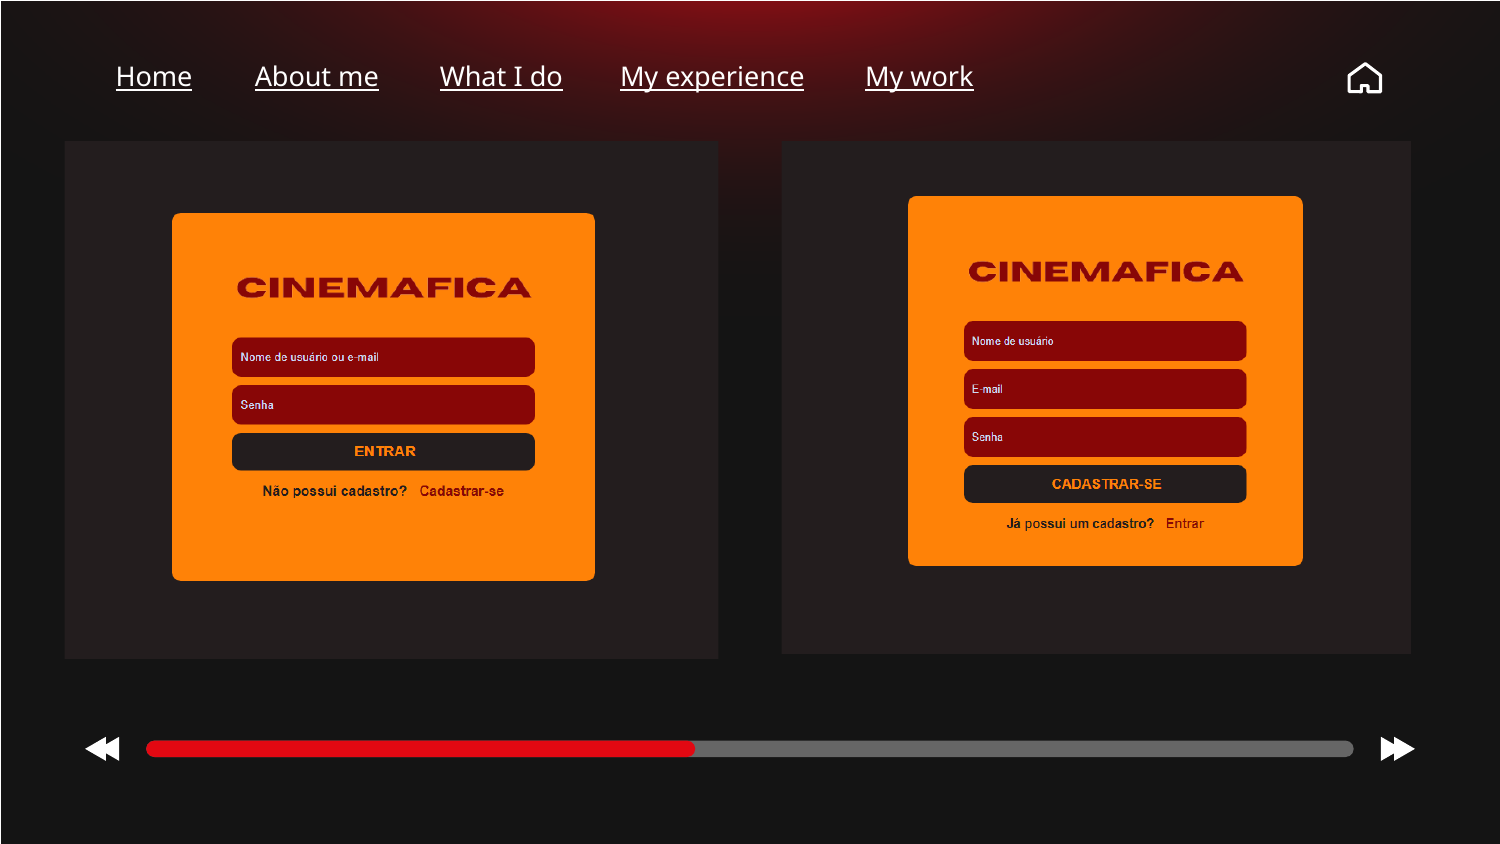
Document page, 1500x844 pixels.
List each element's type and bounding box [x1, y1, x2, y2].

text_box [85, 736, 106, 761]
text_box [106, 736, 120, 761]
text_box [1380, 736, 1394, 761]
text_box [1394, 736, 1415, 761]
text_box [100, 51, 1028, 104]
text_box [145, 740, 1354, 758]
picture [2, 2, 1500, 844]
text_box [1349, 63, 1381, 92]
